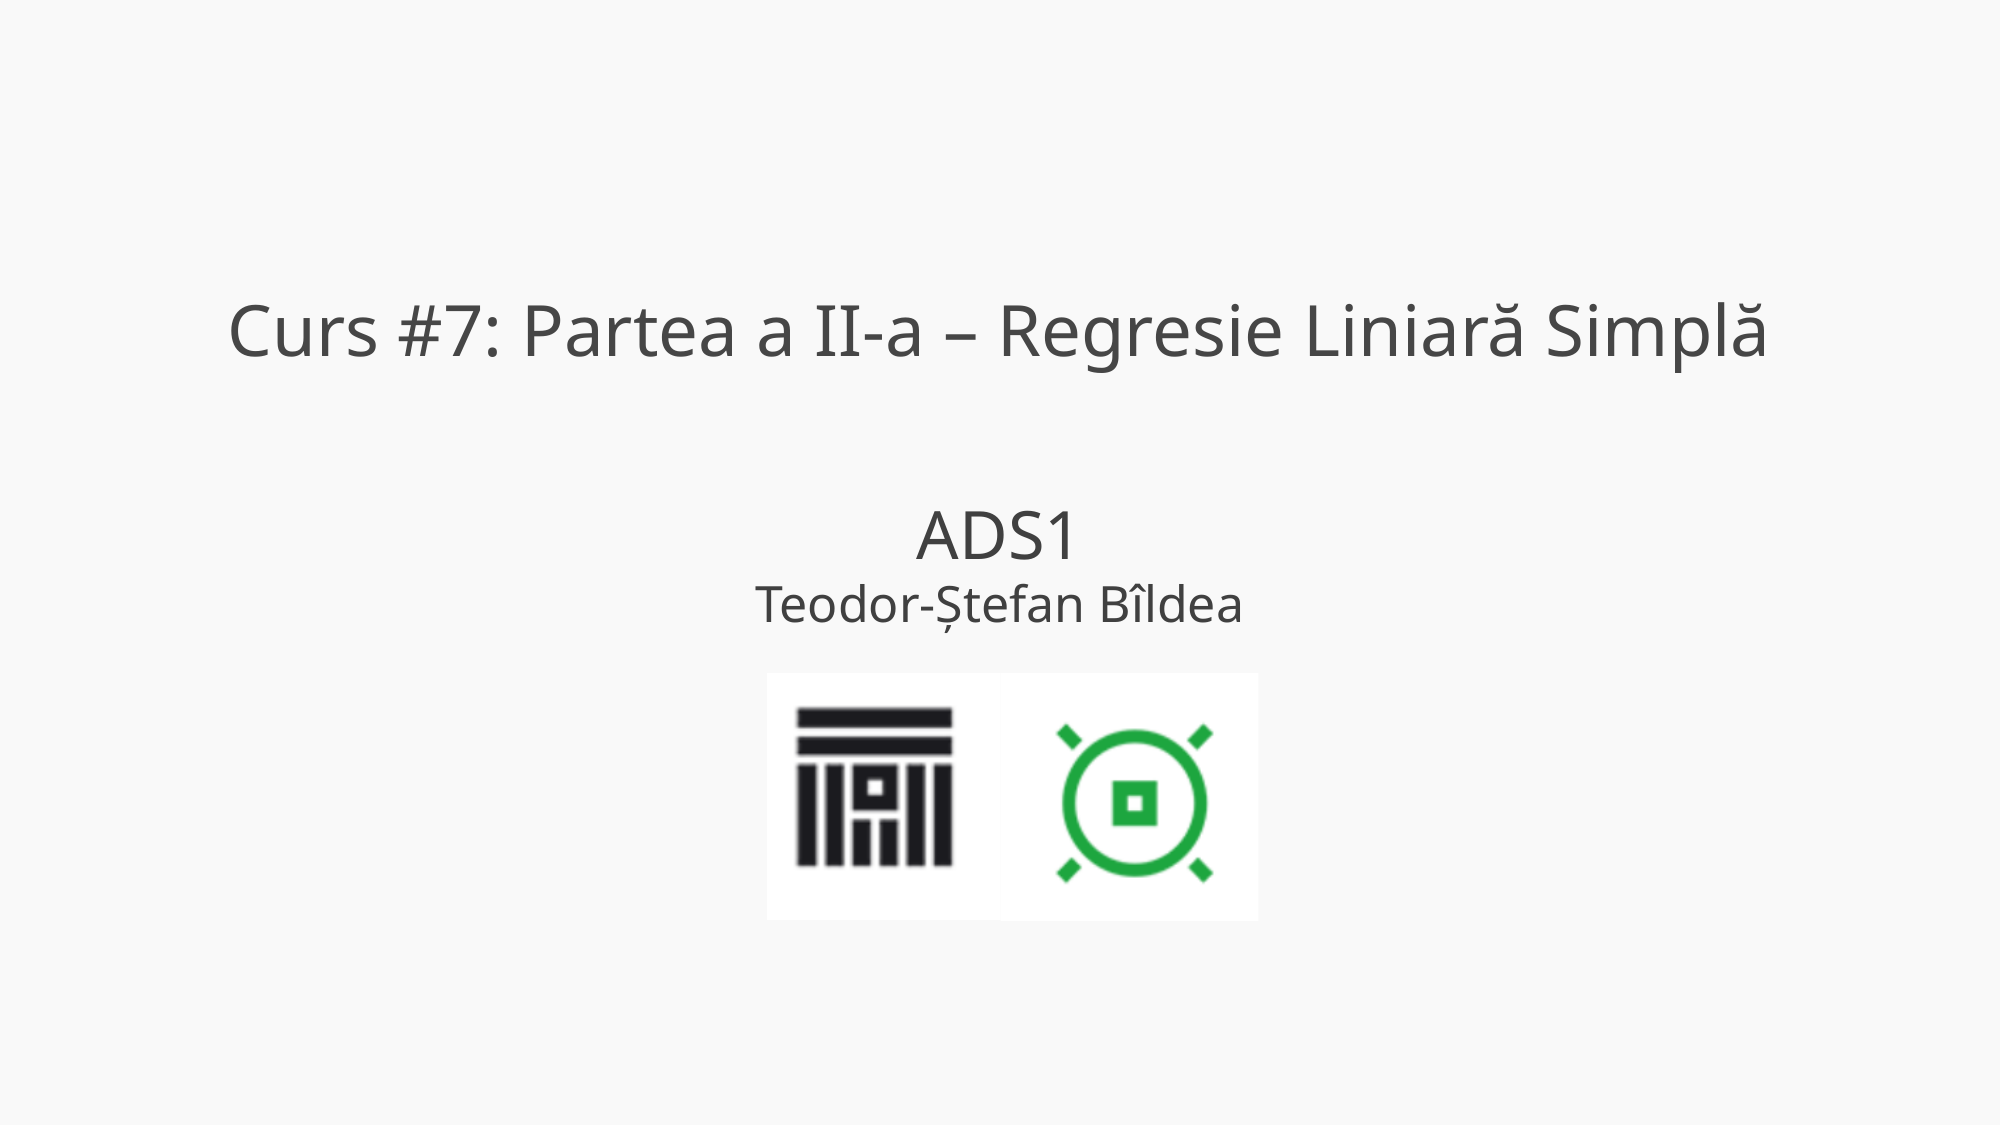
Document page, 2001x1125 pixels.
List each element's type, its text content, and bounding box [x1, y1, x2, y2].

title Curs #7: Partea a II-a – Regresie Liniară Simplă [150, 278, 1850, 509]
picture [767, 673, 1259, 921]
